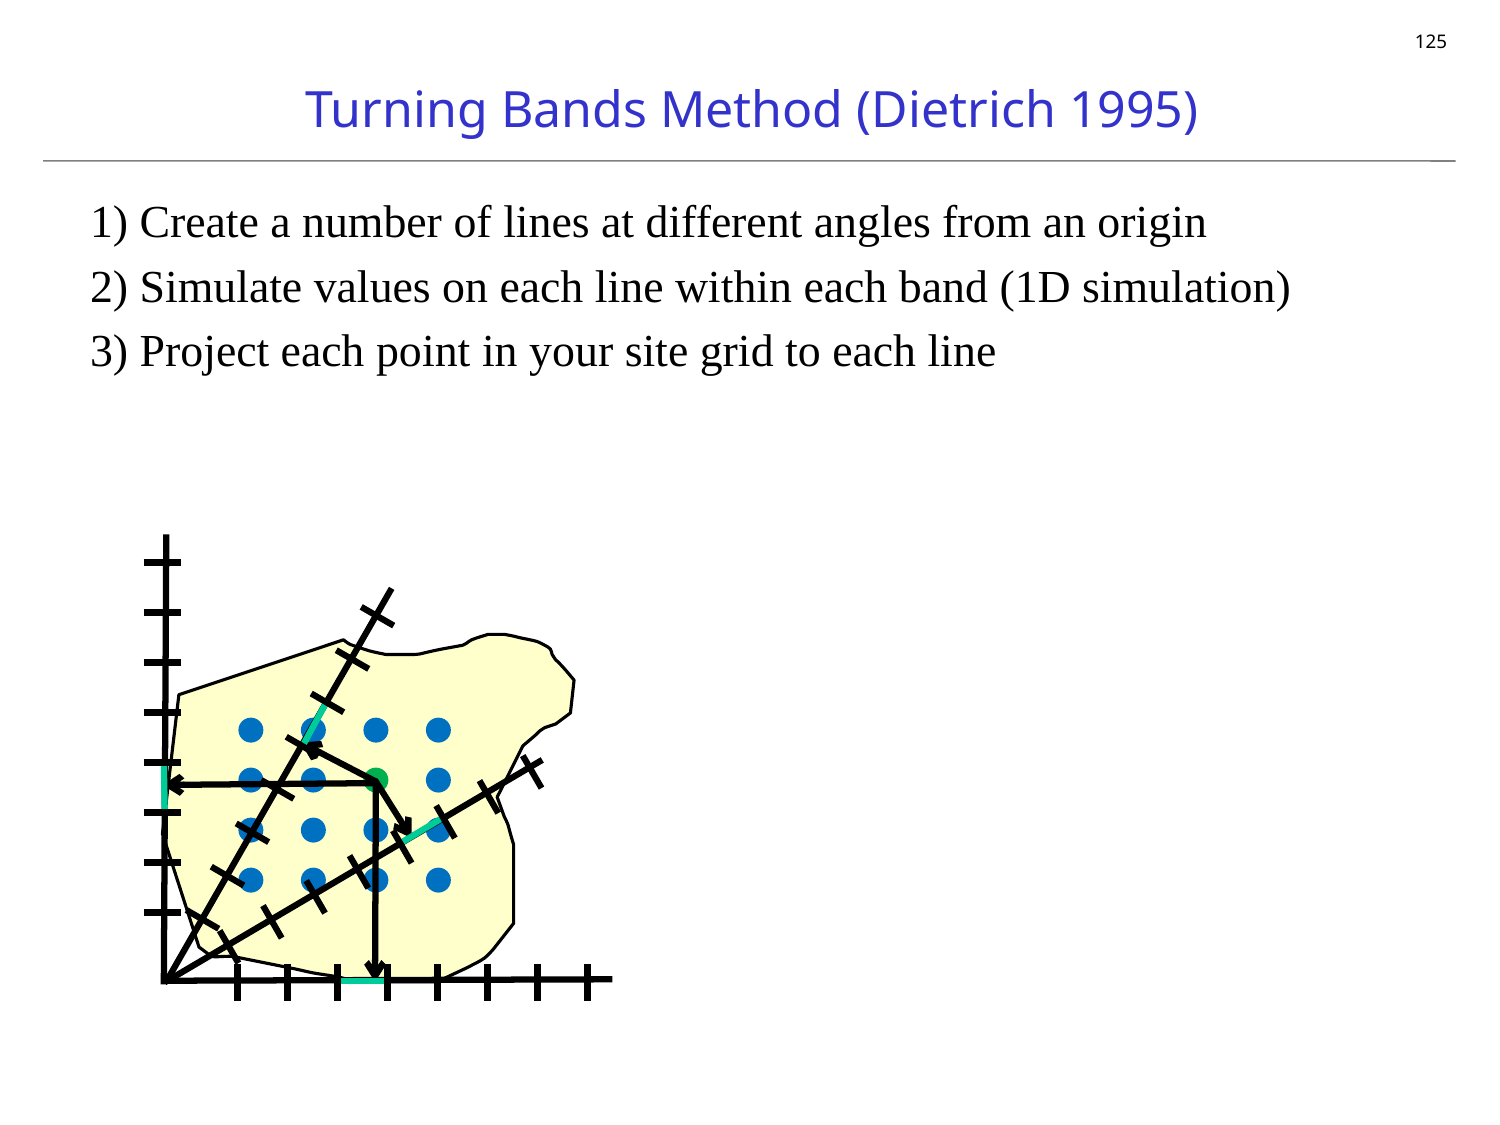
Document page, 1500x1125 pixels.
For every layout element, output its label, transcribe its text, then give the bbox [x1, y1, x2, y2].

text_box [397, 634, 575, 977]
title Turning Bands Method (Dietrich 1995) [76, 66, 1428, 150]
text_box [397, 759, 543, 983]
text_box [163, 823, 167, 985]
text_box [302, 700, 328, 747]
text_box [163, 533, 167, 759]
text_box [402, 815, 441, 843]
list 1) Create a number of lines at different angles from an origin 2) Simulate values on each line within each band (1D simulation) 3) Project each point in your site grid to each line [74, 184, 1426, 1071]
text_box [171, 588, 392, 982]
